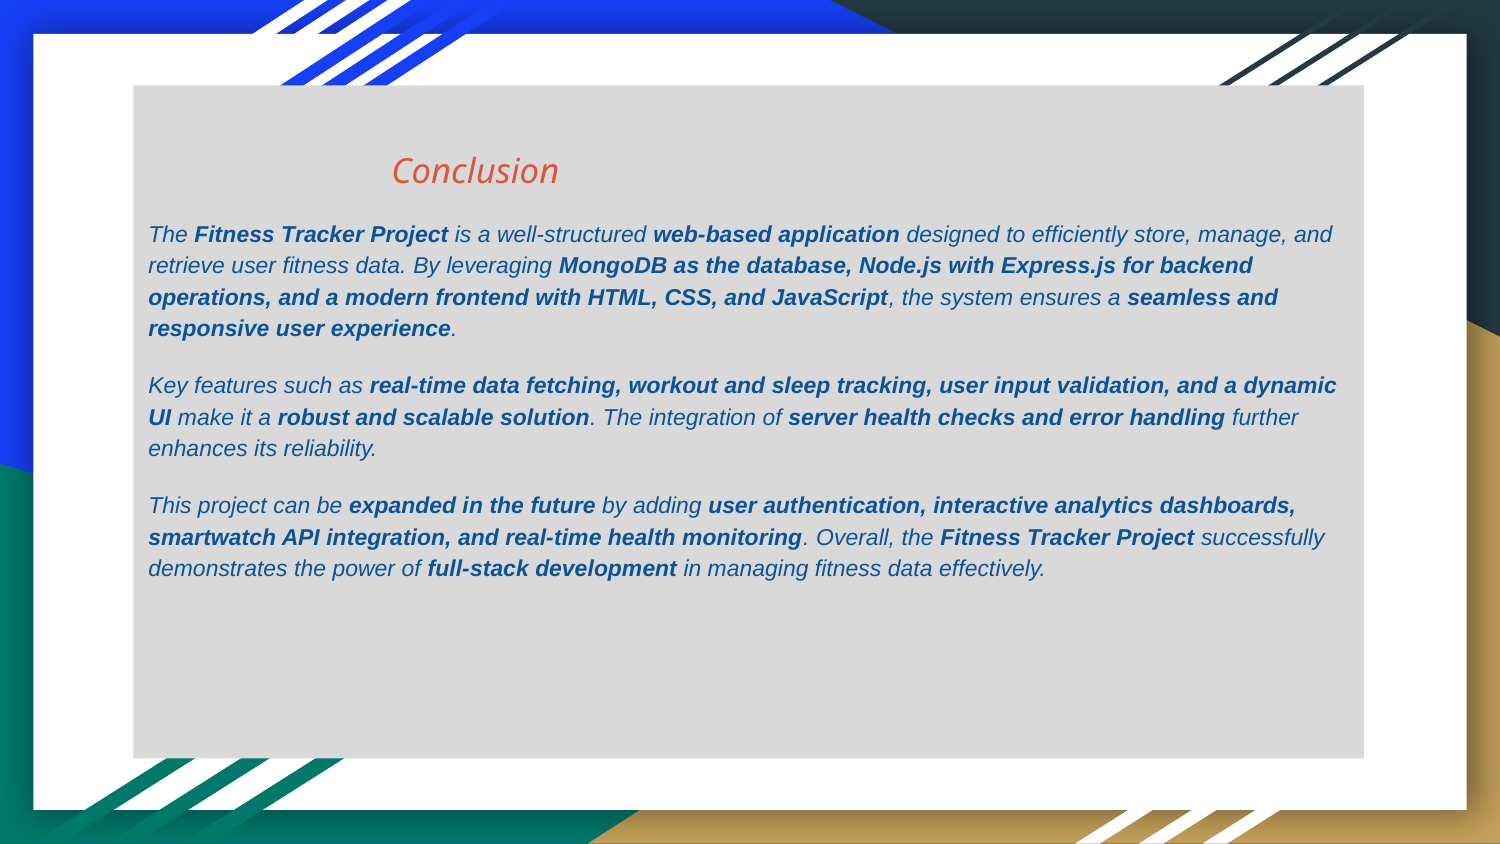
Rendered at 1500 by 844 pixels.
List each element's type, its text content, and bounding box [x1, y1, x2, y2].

subtitle [304, 559, 1185, 646]
title Conclusion The Fitness Tracker Project is a well-structured web-based application designed to efficiently store, manage, and retrieve user fitness data. By leveraging MongoDB as the database, Node.js with Express.js for backend operations, and a modern frontend with HTML, CSS, and JavaScript, the system ensures a seamless and responsive user experience. Key features such as real-time data fetching, workout and sleep tracking, user input validation, and a dynamic UI make it a robust and scalable solution. The integration of server health checks and error handling further enhances its reliability. This project can be expanded in the future by adding user authentication, interactive analytics dashboards, smartwatch API integration, and real-time health monitoring. Overall, the Fitness Tracker Project successfully demonstrates the power of full-stack development in managing fitness data effectively. [133, 85, 1364, 759]
